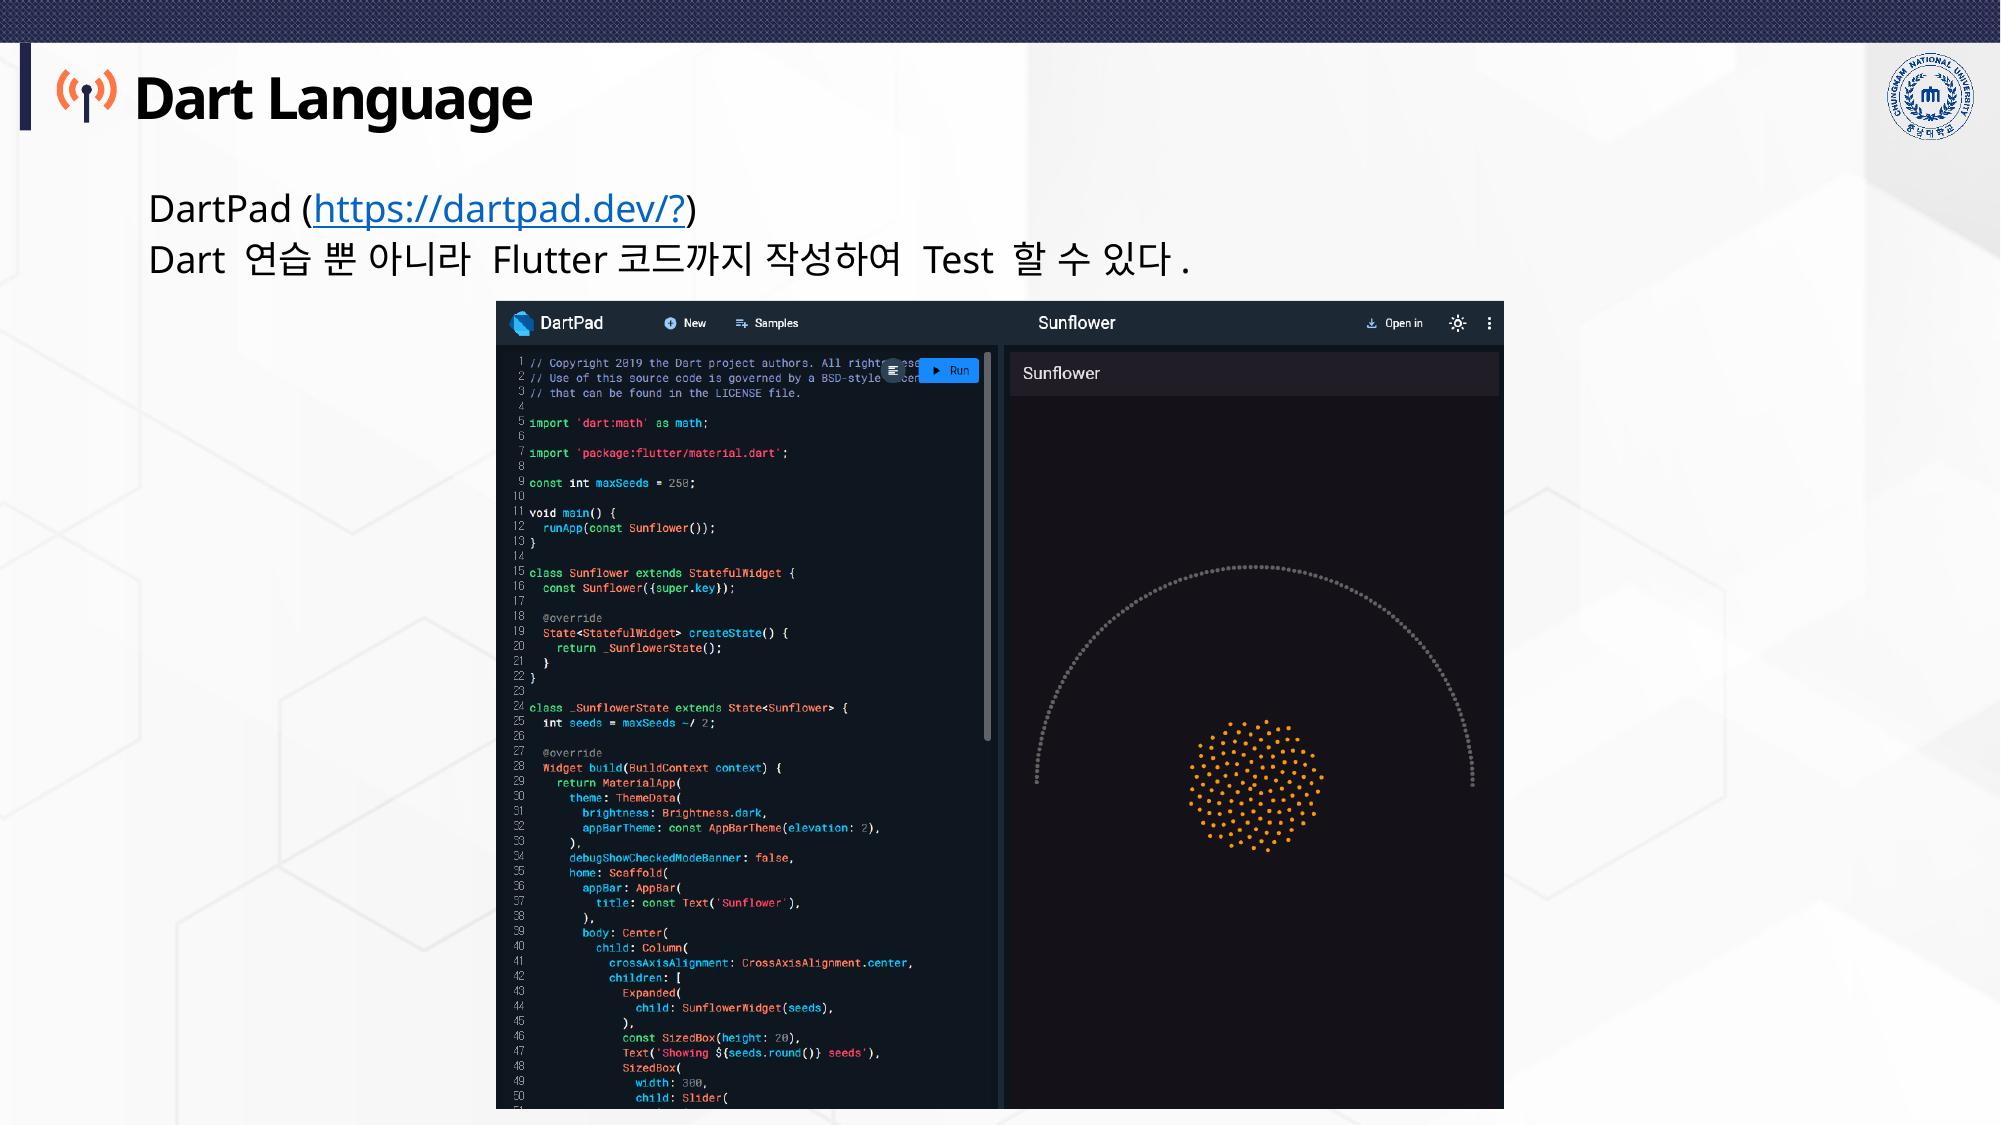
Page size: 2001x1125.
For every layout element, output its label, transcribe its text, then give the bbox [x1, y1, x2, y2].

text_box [56, 61, 1034, 132]
text_box DartPad (https://dartpad.dev/?) Dart 연습 뿐 아니라 Flutter코드까지 작성하여 Test 할 수 있다. [133, 177, 1621, 289]
text_box [19, 42, 32, 131]
picture [0, 0, 2001, 1125]
